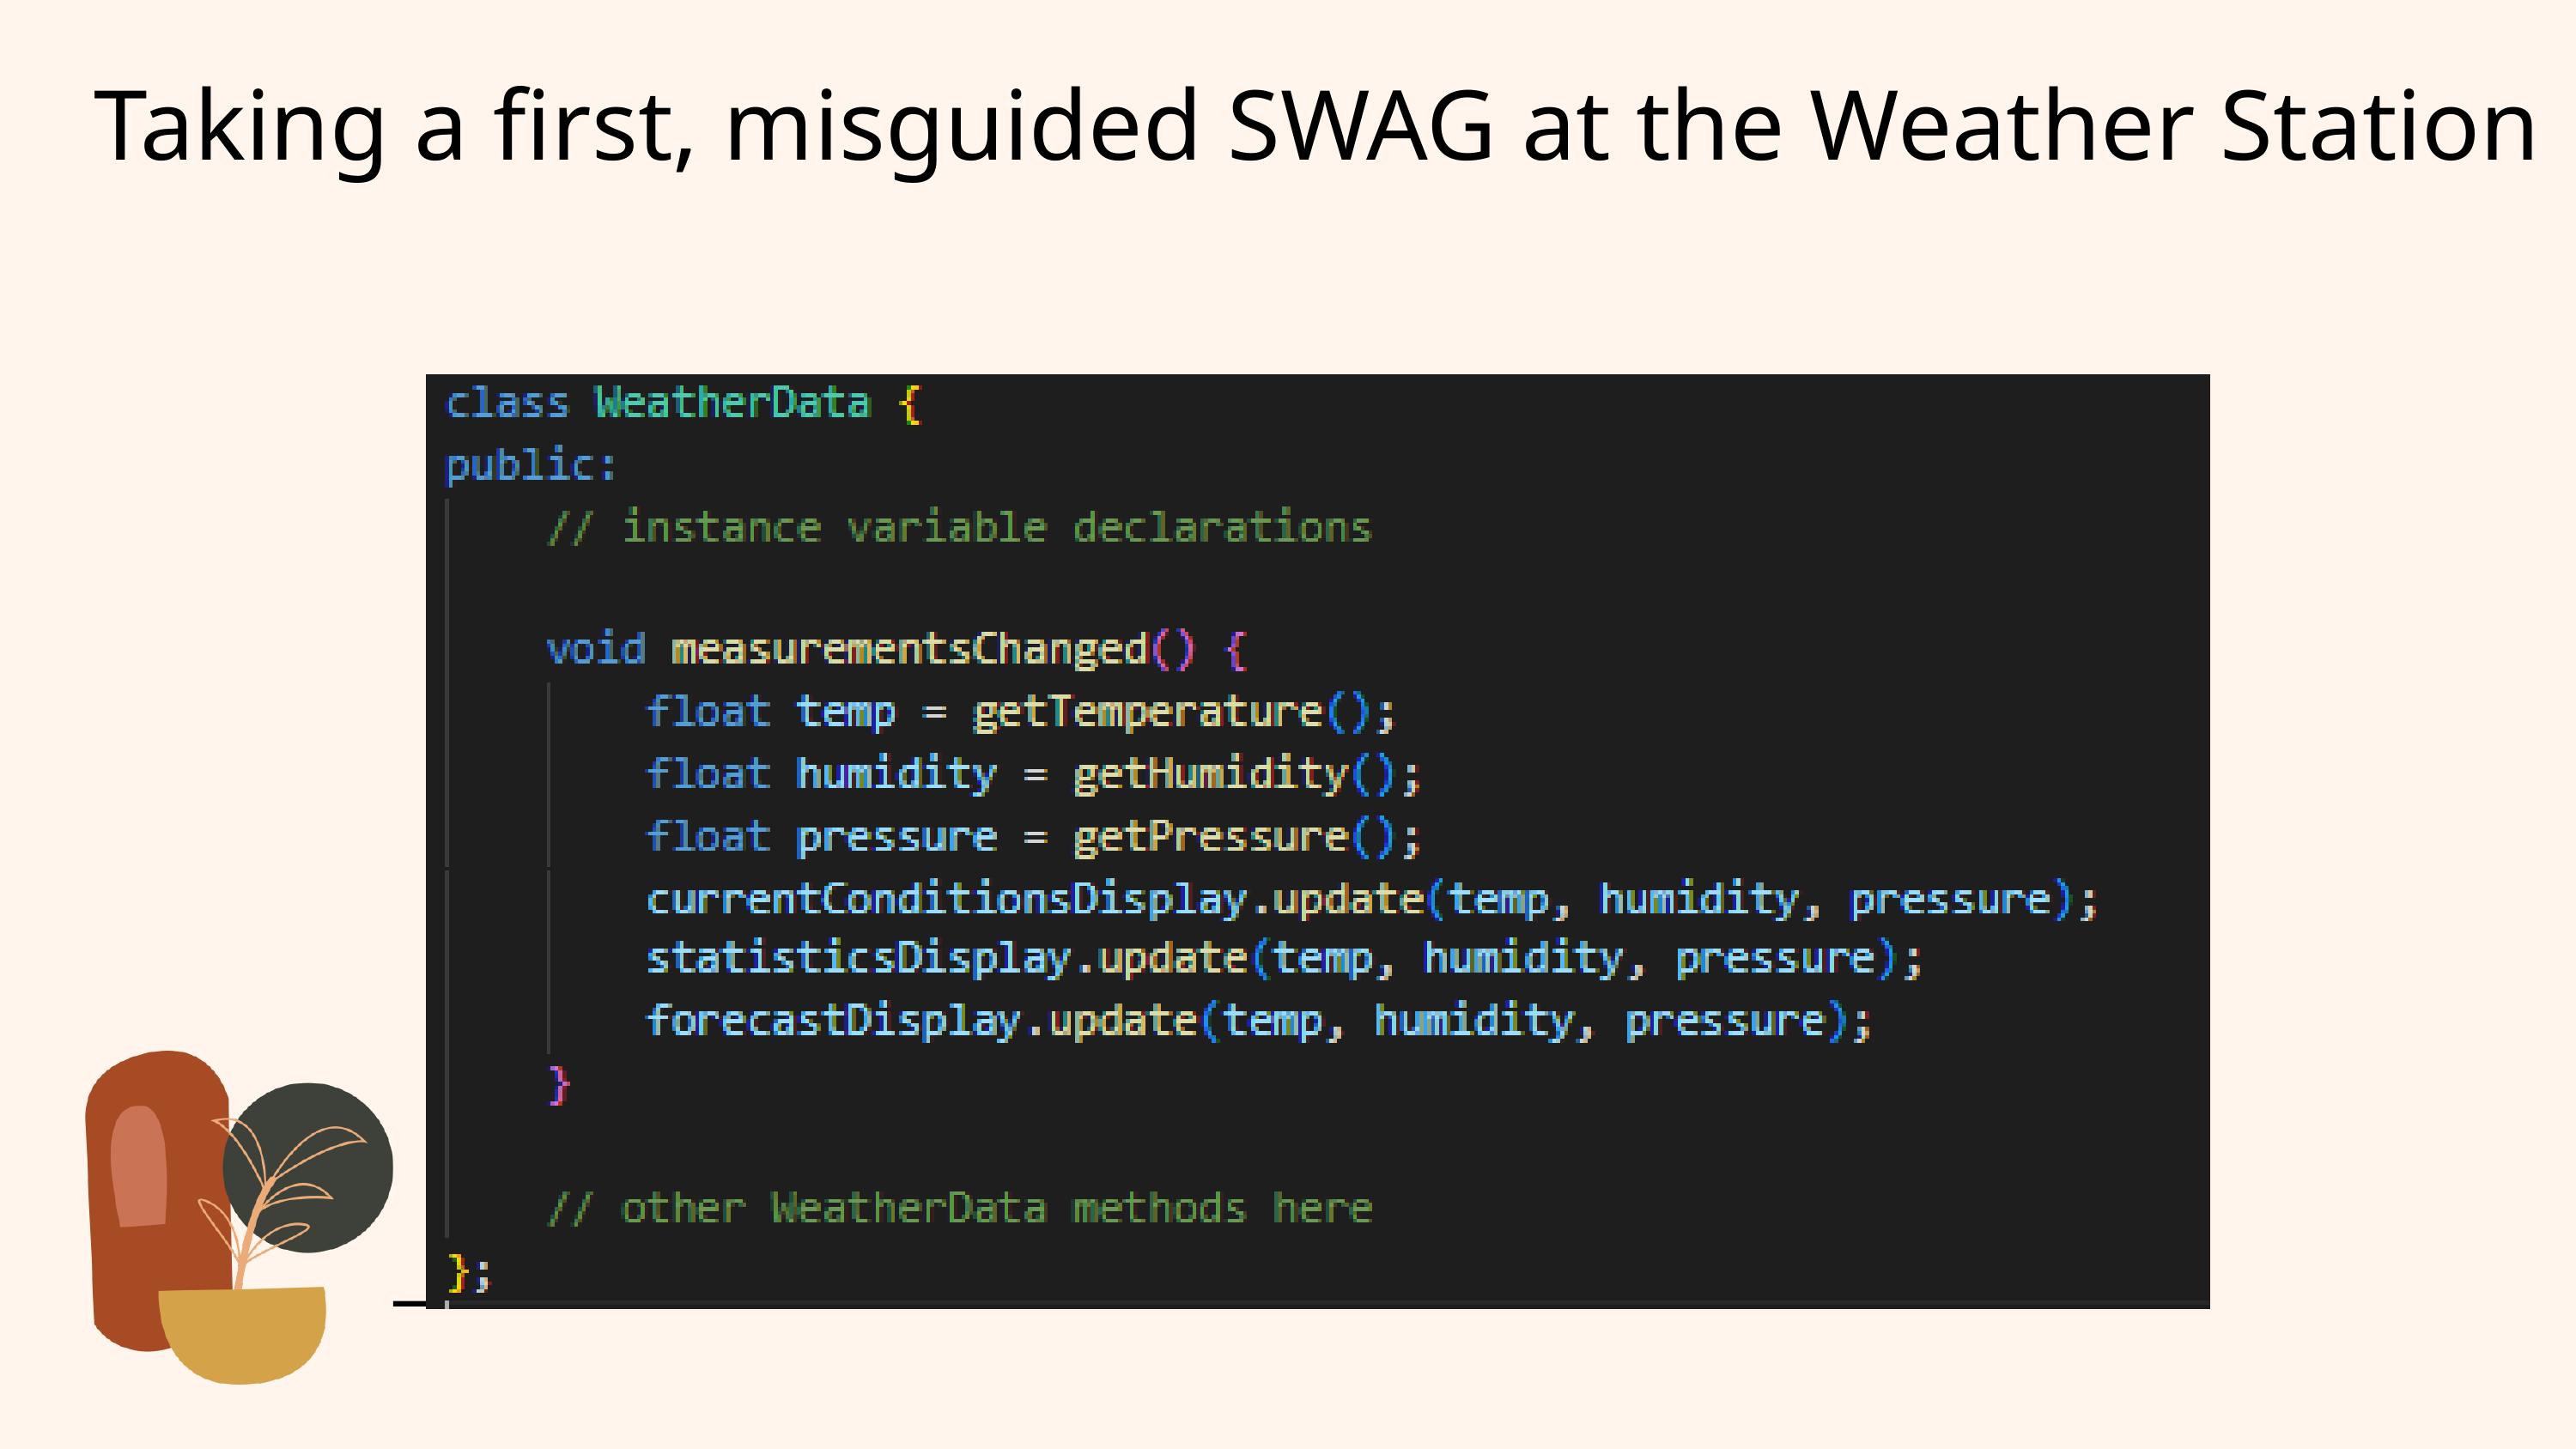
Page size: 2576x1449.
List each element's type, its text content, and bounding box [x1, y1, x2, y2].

text_box Taking a first, misguided SWAG at the Weather Station [59, 44, 2576, 179]
picture [83, 1038, 394, 1392]
picture [425, 373, 2210, 1310]
